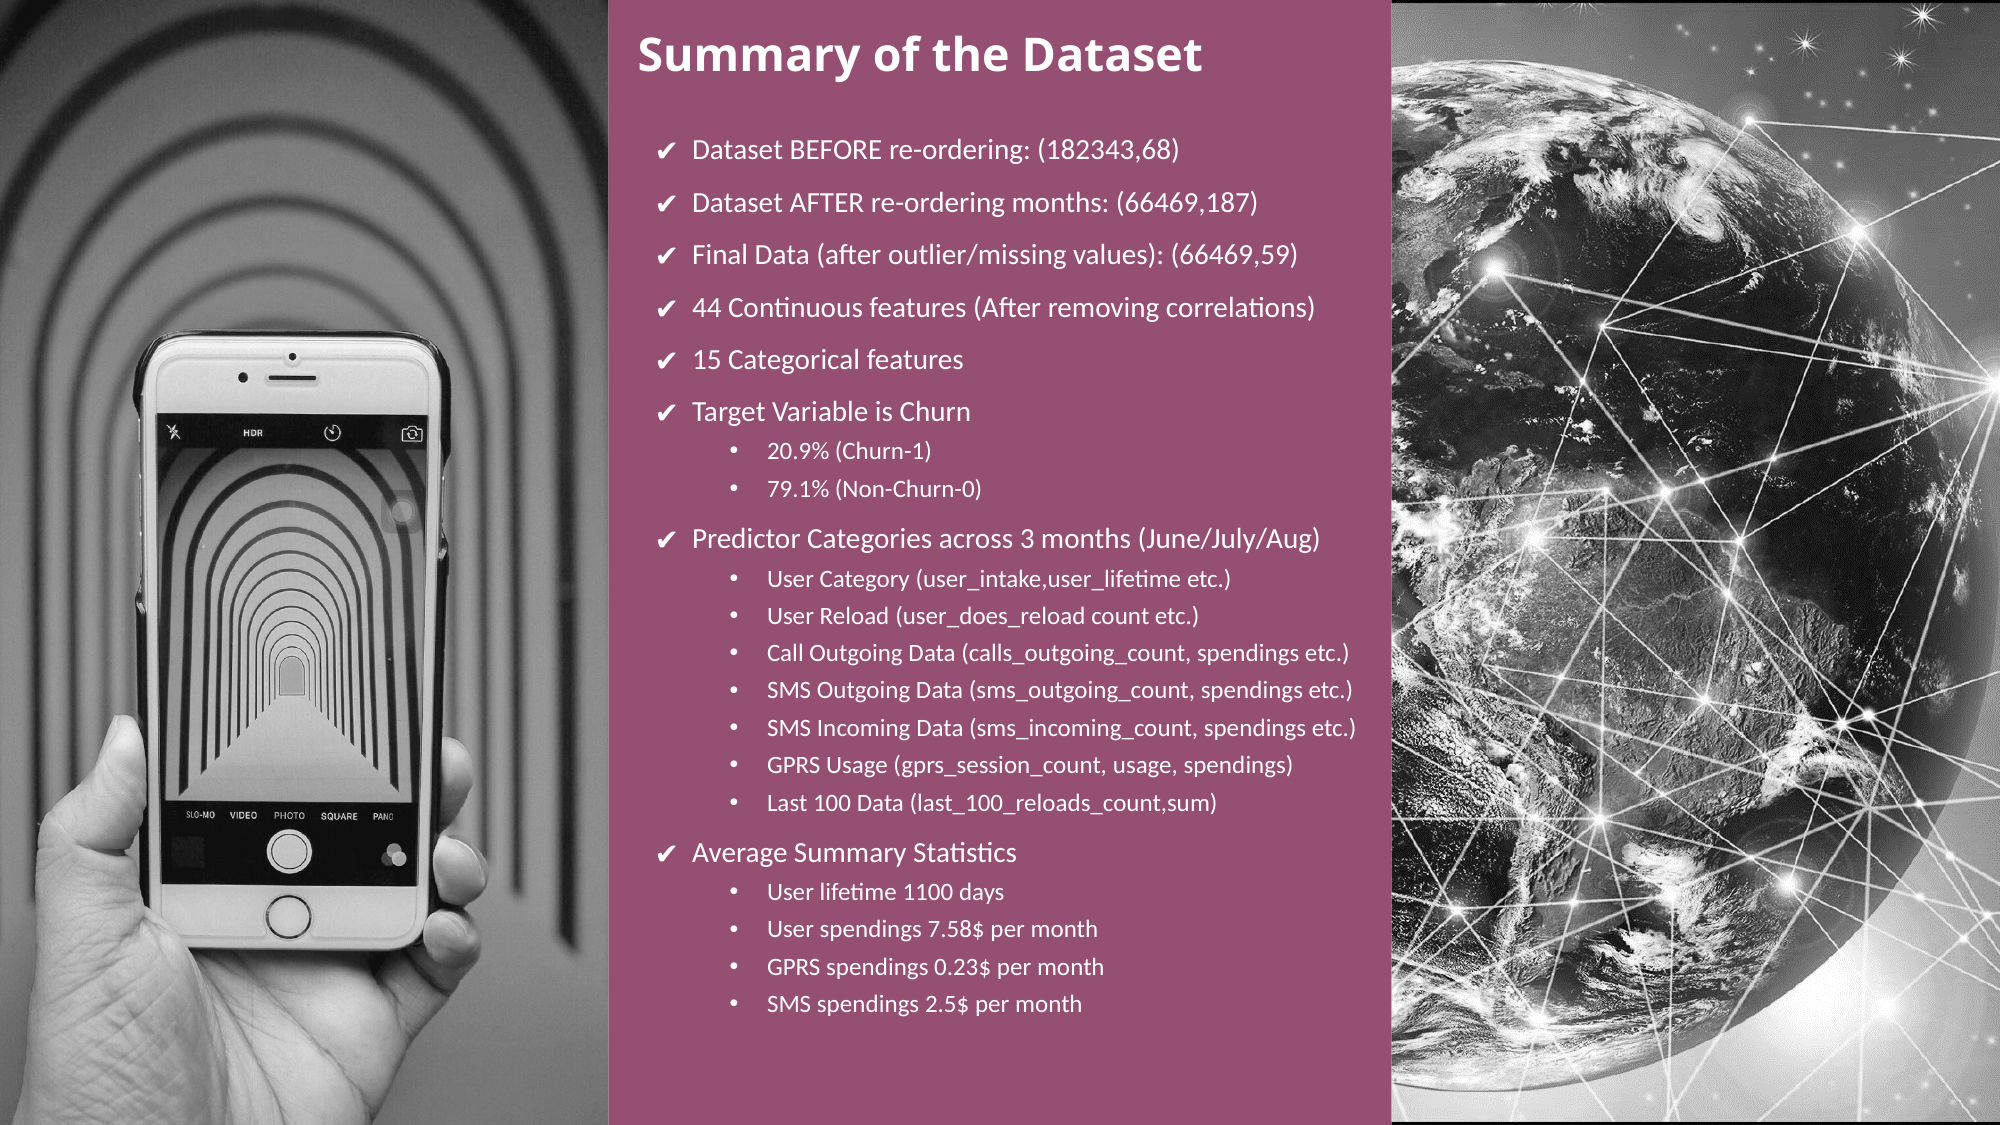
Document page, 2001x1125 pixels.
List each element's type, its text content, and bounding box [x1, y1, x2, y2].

list Dataset BEFORE re-ordering: (182343,68) Dataset AFTER re-ordering months: (66469,187) Final Data (after outlier/missing values): (66469,59) 44 Continuous features (After removing correlations) 15 Categorical features Target Variable is Churn 20.9% (Churn-1) 79.1% (Non-Churn-0) Predictor Categories across 3 months (June/July/Aug) User Category (user_intake,user_lifetime etc.) User Reload (user_does_reload count etc.) Call Outgoing Data (calls_outgoing_count, spendings etc.) SMS Outgoing Data (sms_outgoing_count, spendings etc.) SMS Incoming Data (sms_incoming_count, spendings etc.) GPRS Usage (gprs_session_count, usage, spendings) Last 100 Data (last_100_reloads_count,sum) Average Summary Statistics User lifetime 1100 days User spendings 7.58$ per month GPRS spendings 0.23$ per month SMS spendings 2.5$ per month [654, 122, 1386, 1070]
picture [1391, 0, 2000, 1125]
picture [0, 0, 609, 1125]
title Summary of the Dataset [637, 24, 1243, 135]
